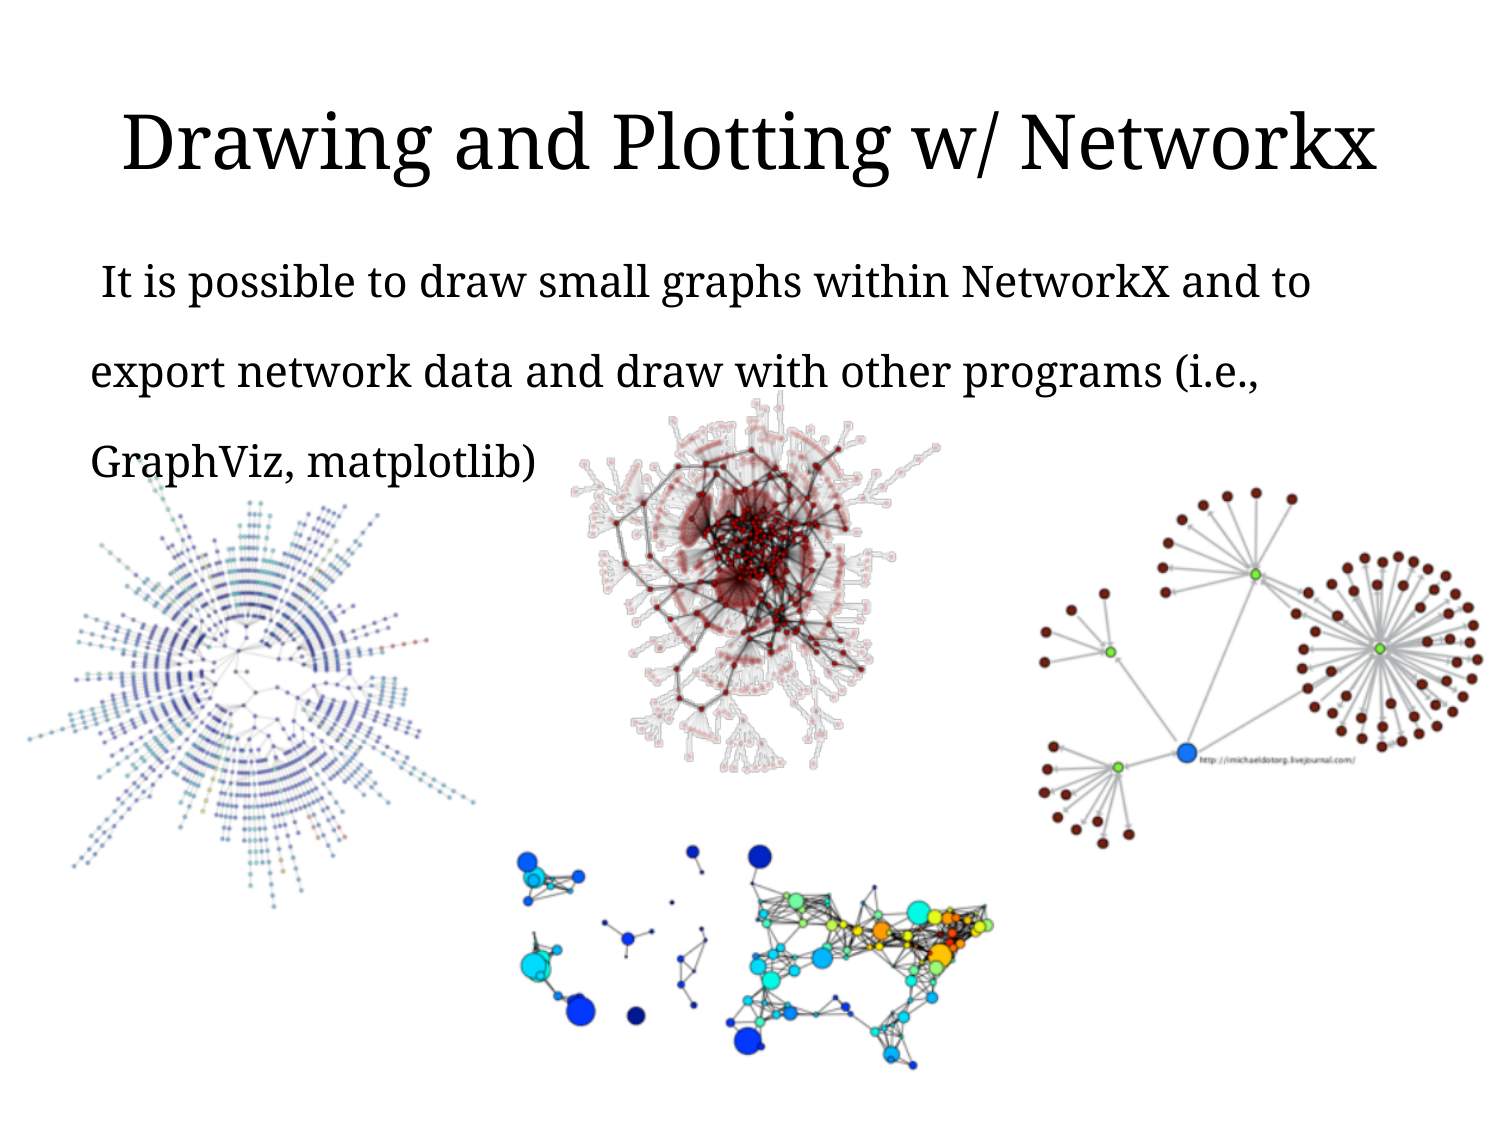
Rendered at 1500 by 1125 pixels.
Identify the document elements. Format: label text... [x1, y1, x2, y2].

title Drawing and Plotting w/ Networkx [75, 45, 1425, 233]
text_box It is possible to draw small graphs within NetworkX and to export network data and draw with other programs (i.e., GraphViz, matplotlib) [74, 237, 1466, 388]
picture [0, 390, 1500, 1089]
